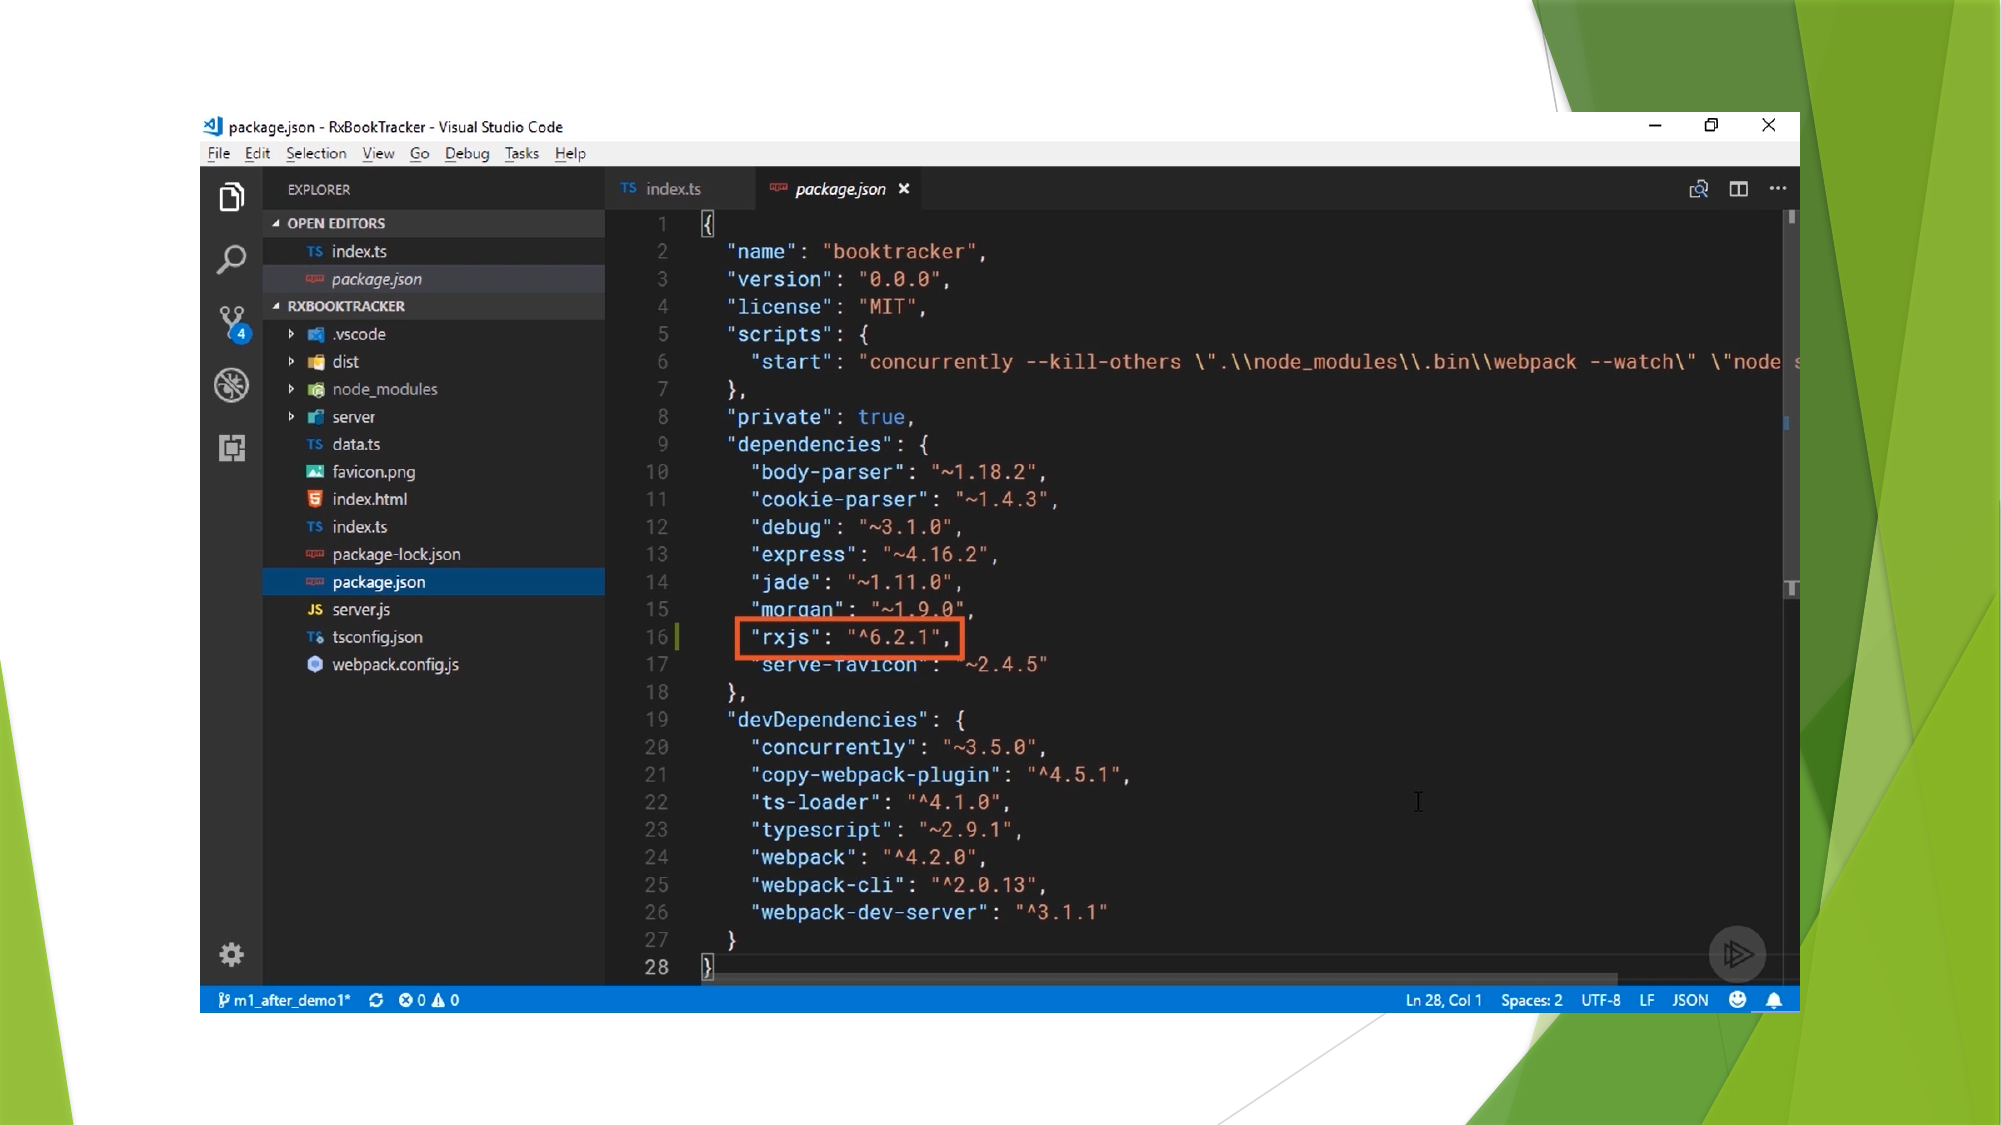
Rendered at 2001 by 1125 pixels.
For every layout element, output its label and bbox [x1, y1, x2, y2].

picture [199, 111, 1801, 1013]
